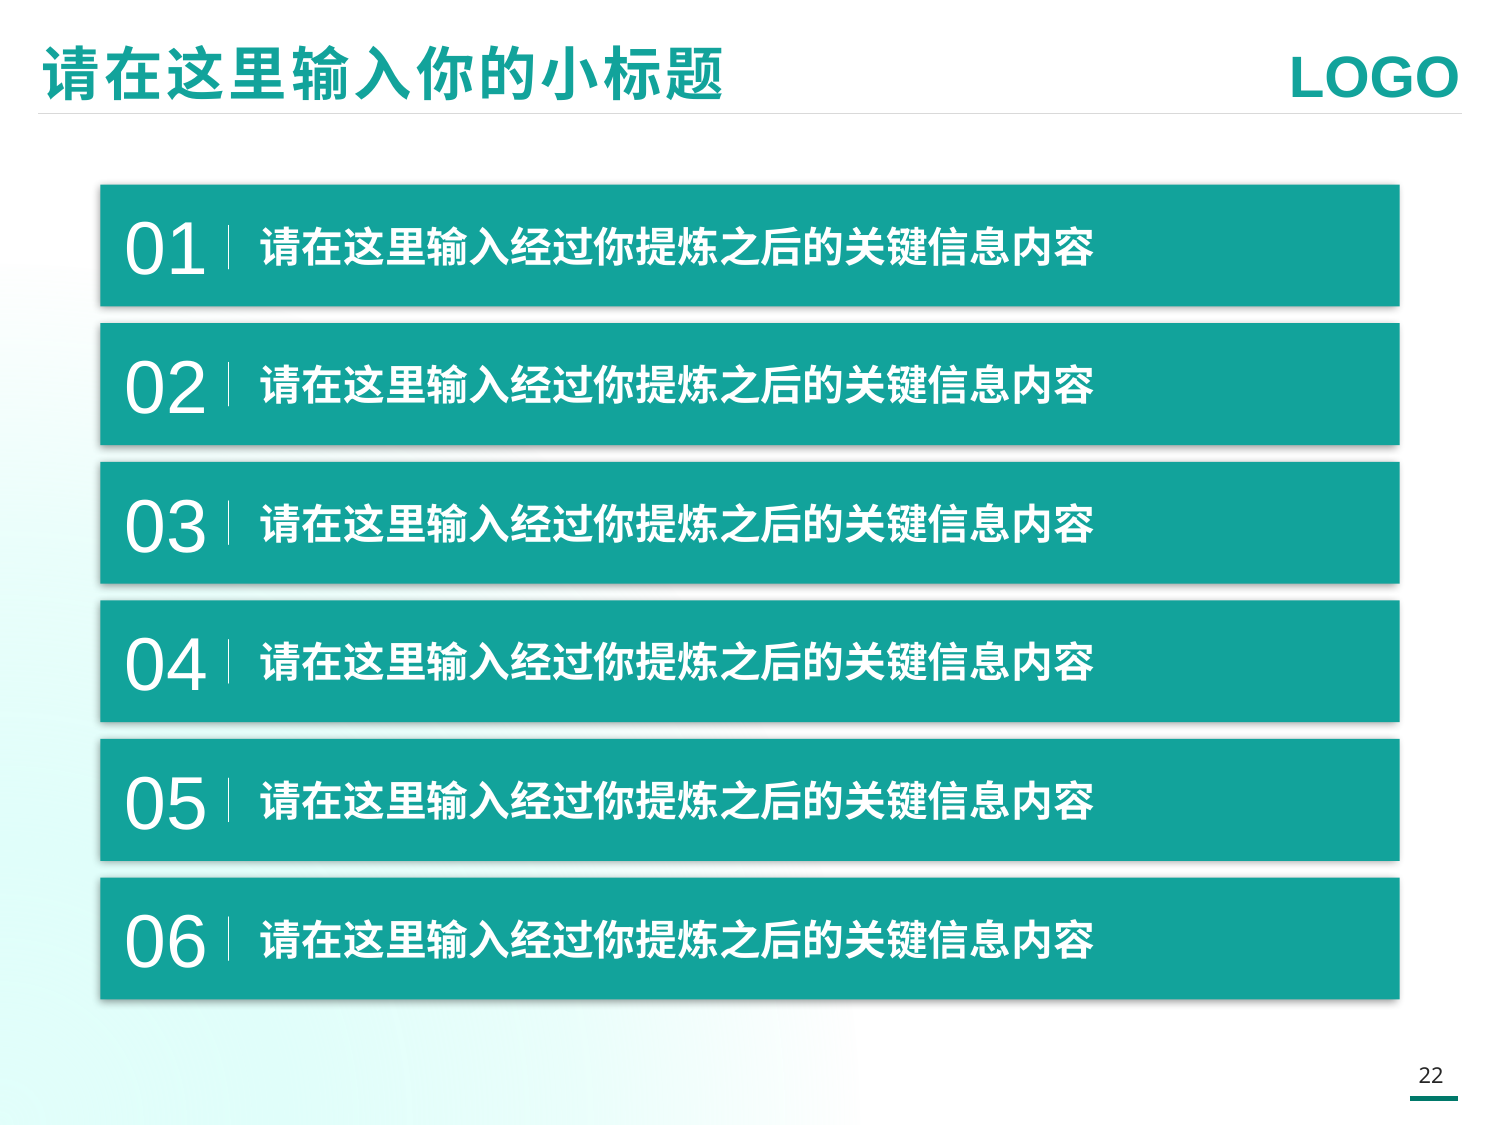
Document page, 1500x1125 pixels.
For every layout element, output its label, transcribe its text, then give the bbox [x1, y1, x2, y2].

text_box 请在这里输入经过你提炼之后的关键信息内容 [100, 461, 1400, 584]
list 请在这里输入你的小标题 [27, 37, 798, 117]
picture [0, 0, 1500, 1125]
text_box 05 [109, 746, 223, 852]
text_box 请在这里输入经过你提炼之后的关键信息内容 [100, 323, 1400, 446]
text_box 03 [109, 469, 223, 575]
text_box 请在这里输入经过你提炼之后的关键信息内容 [100, 184, 1400, 307]
text_box 请在这里输入经过你提炼之后的关键信息内容 [100, 877, 1400, 1000]
text_box 请在这里输入经过你提炼之后的关键信息内容 [100, 600, 1400, 723]
text_box 02 [109, 331, 223, 436]
text_box 请在这里输入经过你提炼之后的关键信息内容 [100, 738, 1400, 861]
text_box 01 [109, 192, 223, 298]
text_box 04 [109, 608, 223, 713]
text_box 06 [109, 885, 223, 991]
